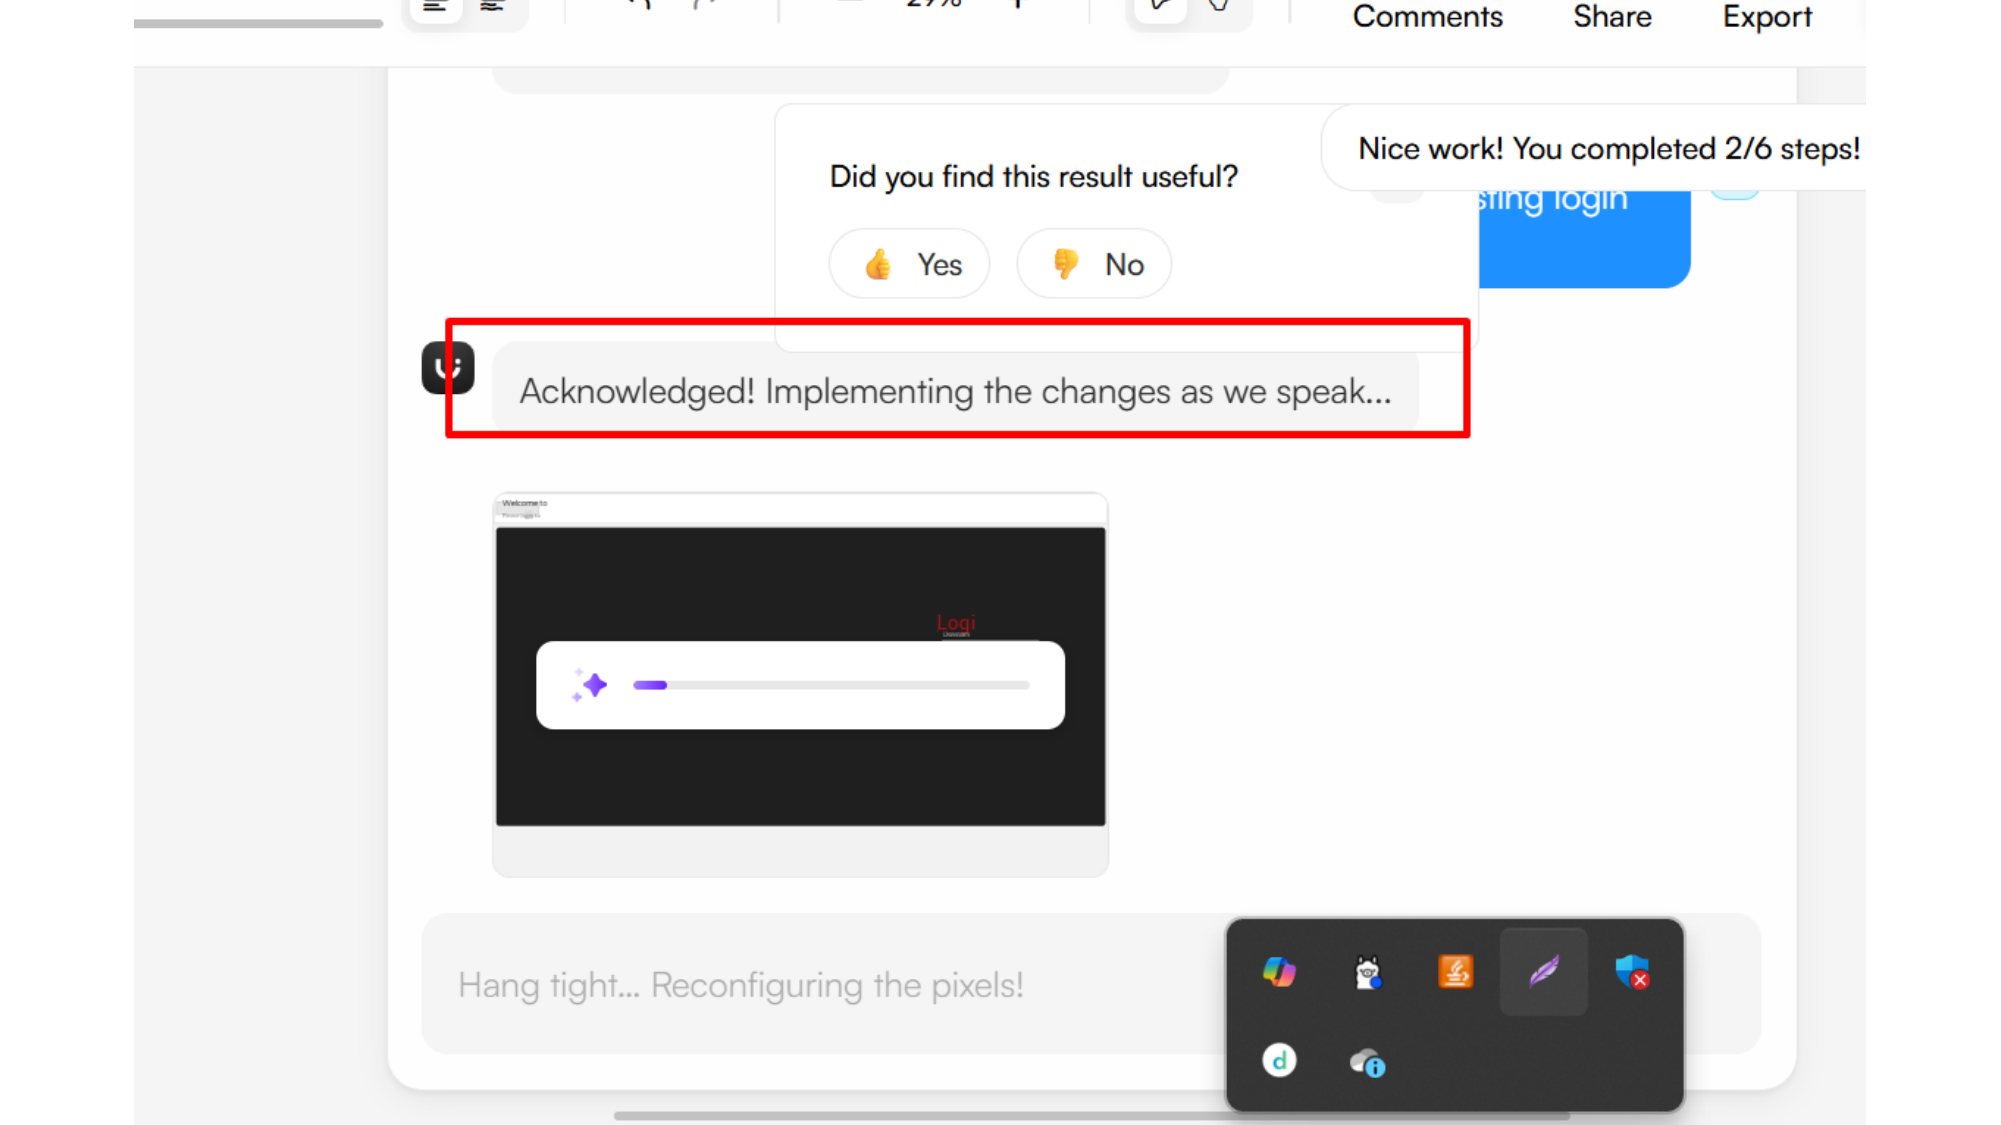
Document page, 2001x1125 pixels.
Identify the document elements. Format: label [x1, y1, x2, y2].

picture [134, 0, 1866, 1125]
